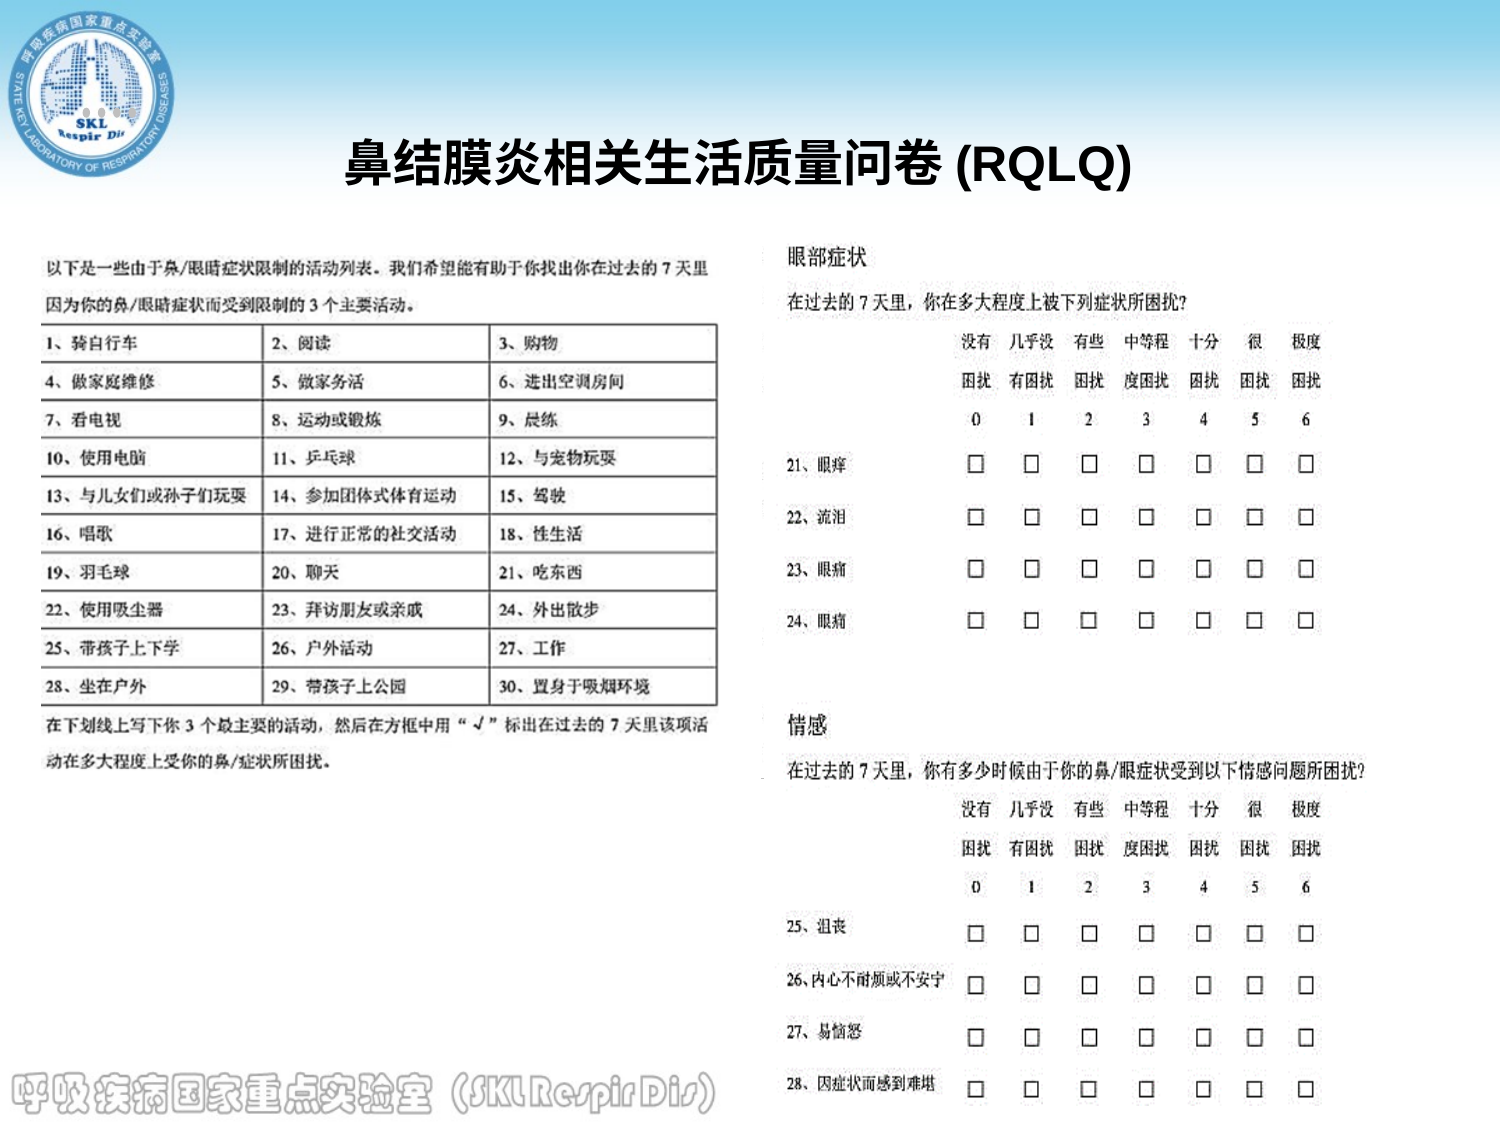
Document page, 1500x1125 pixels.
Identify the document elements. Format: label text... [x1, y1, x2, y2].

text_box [82, 107, 137, 118]
picture [0, 0, 1500, 1125]
text_box 鼻结膜炎相关生活质量问卷(RQLQ) [328, 123, 1148, 199]
